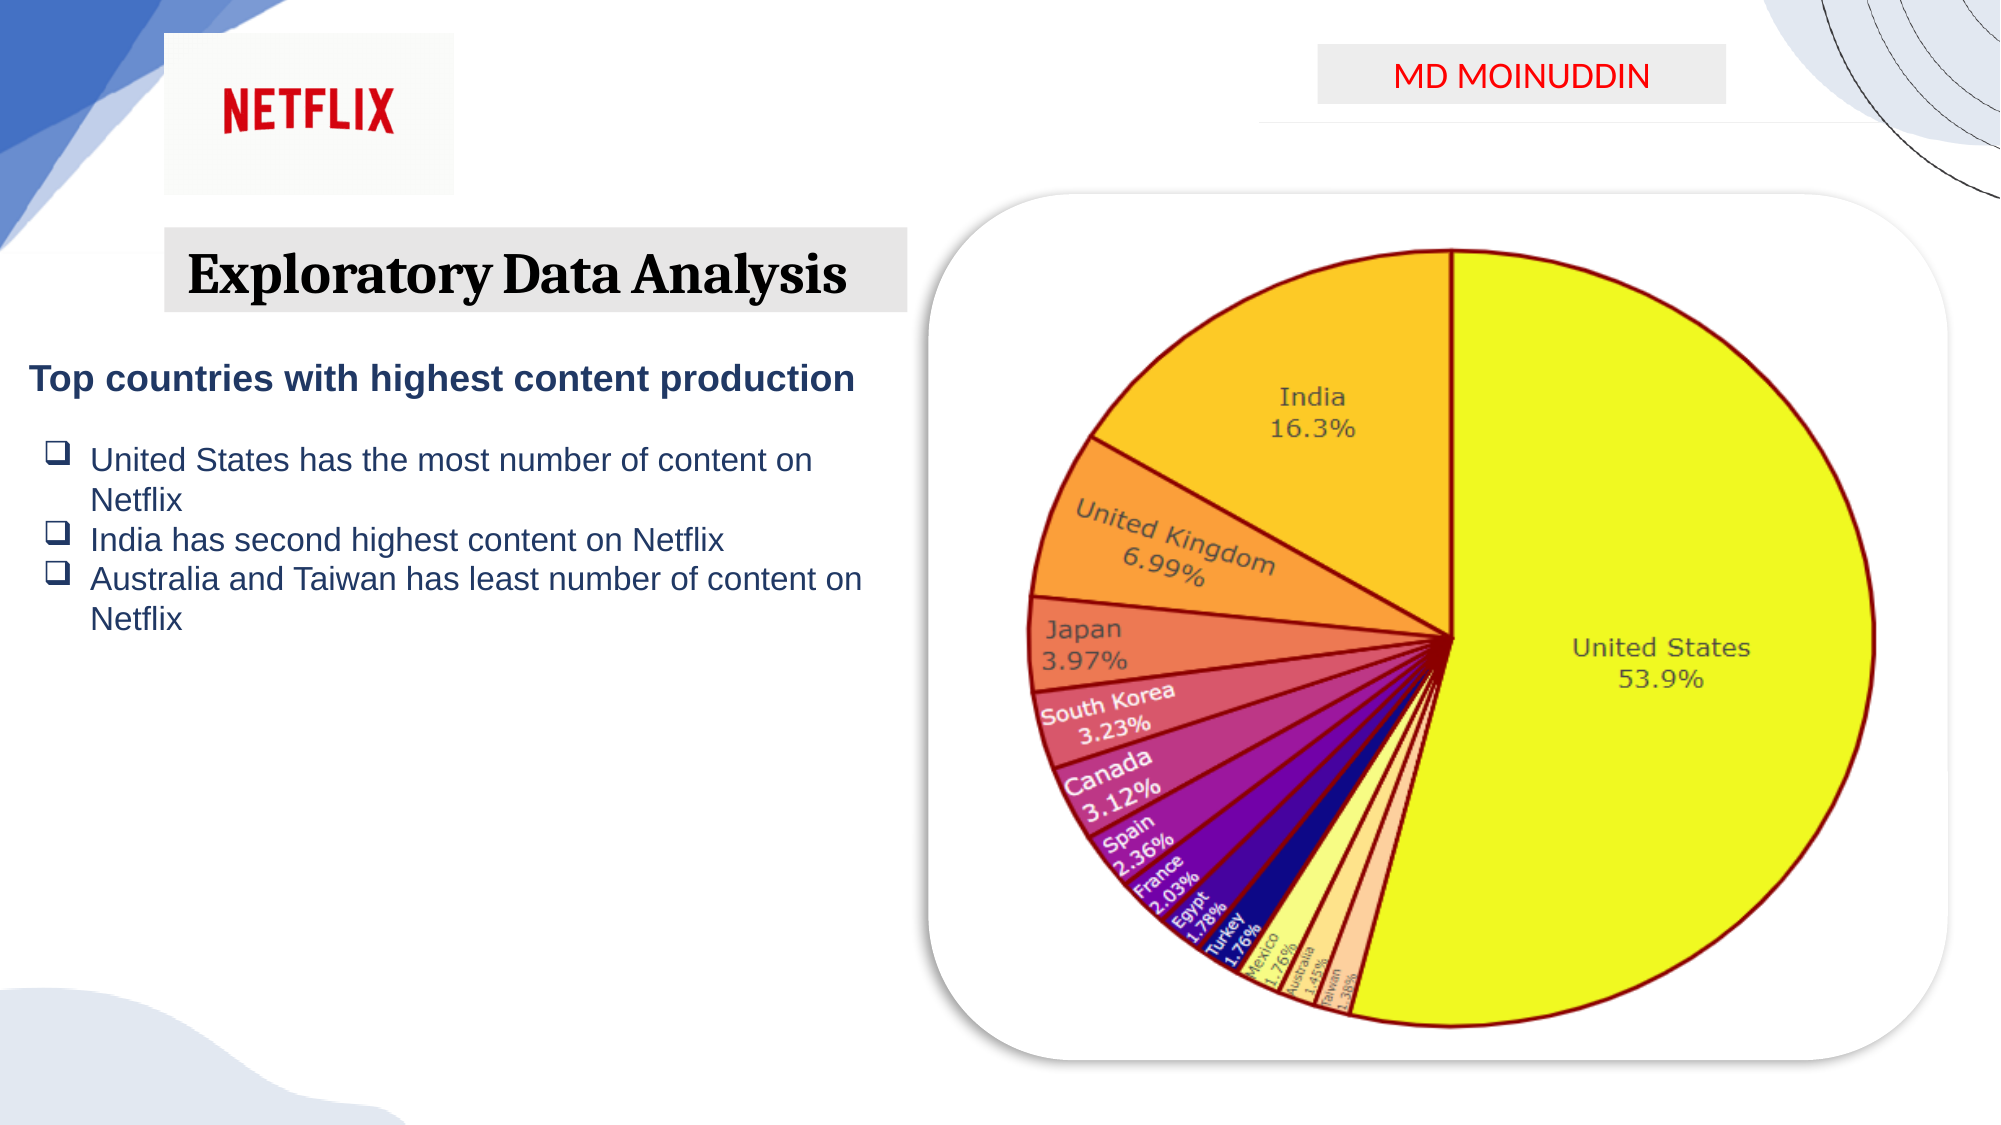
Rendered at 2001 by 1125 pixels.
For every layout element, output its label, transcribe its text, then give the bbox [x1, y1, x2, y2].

picture [928, 0, 2000, 1061]
picture [0, 0, 454, 254]
text_box Top countries with highest content production [14, 346, 914, 407]
text_box Exploratory Data Analysis [164, 227, 908, 313]
picture [0, 984, 408, 1125]
text_box United States has the most number of content on Netflix India has second highest content on Netflix Australia and Taiwan has least number of content on Netflix [28, 430, 914, 685]
